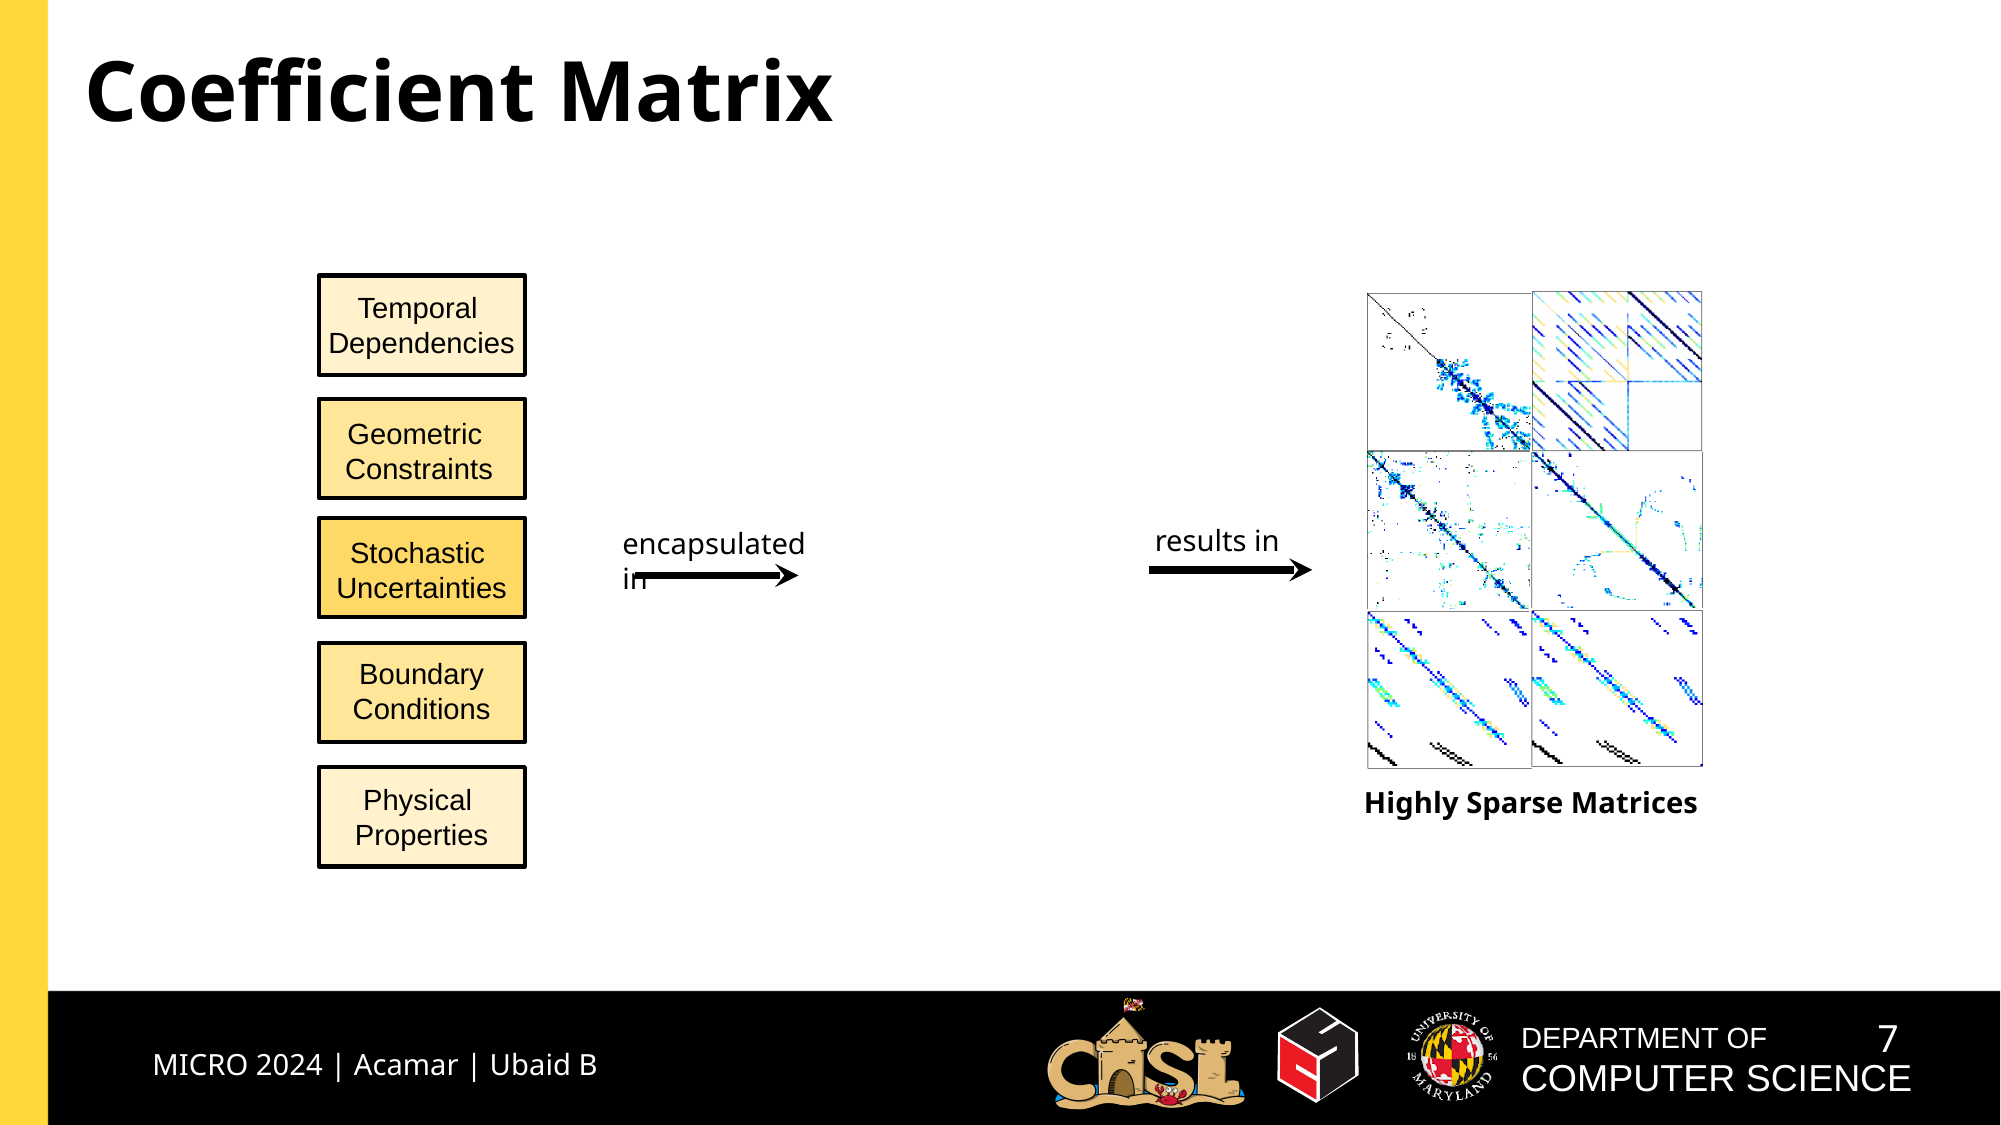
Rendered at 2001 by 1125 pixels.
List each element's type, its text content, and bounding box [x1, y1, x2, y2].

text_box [309, 275, 535, 867]
picture [0, 0, 2001, 1125]
footer MICRO 2024 | Acamar | Ubaid B [137, 1033, 1338, 1094]
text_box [607, 517, 852, 576]
title Coefficient Matrix [69, 9, 1229, 147]
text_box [1336, 290, 1727, 828]
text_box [1095, 514, 1330, 571]
